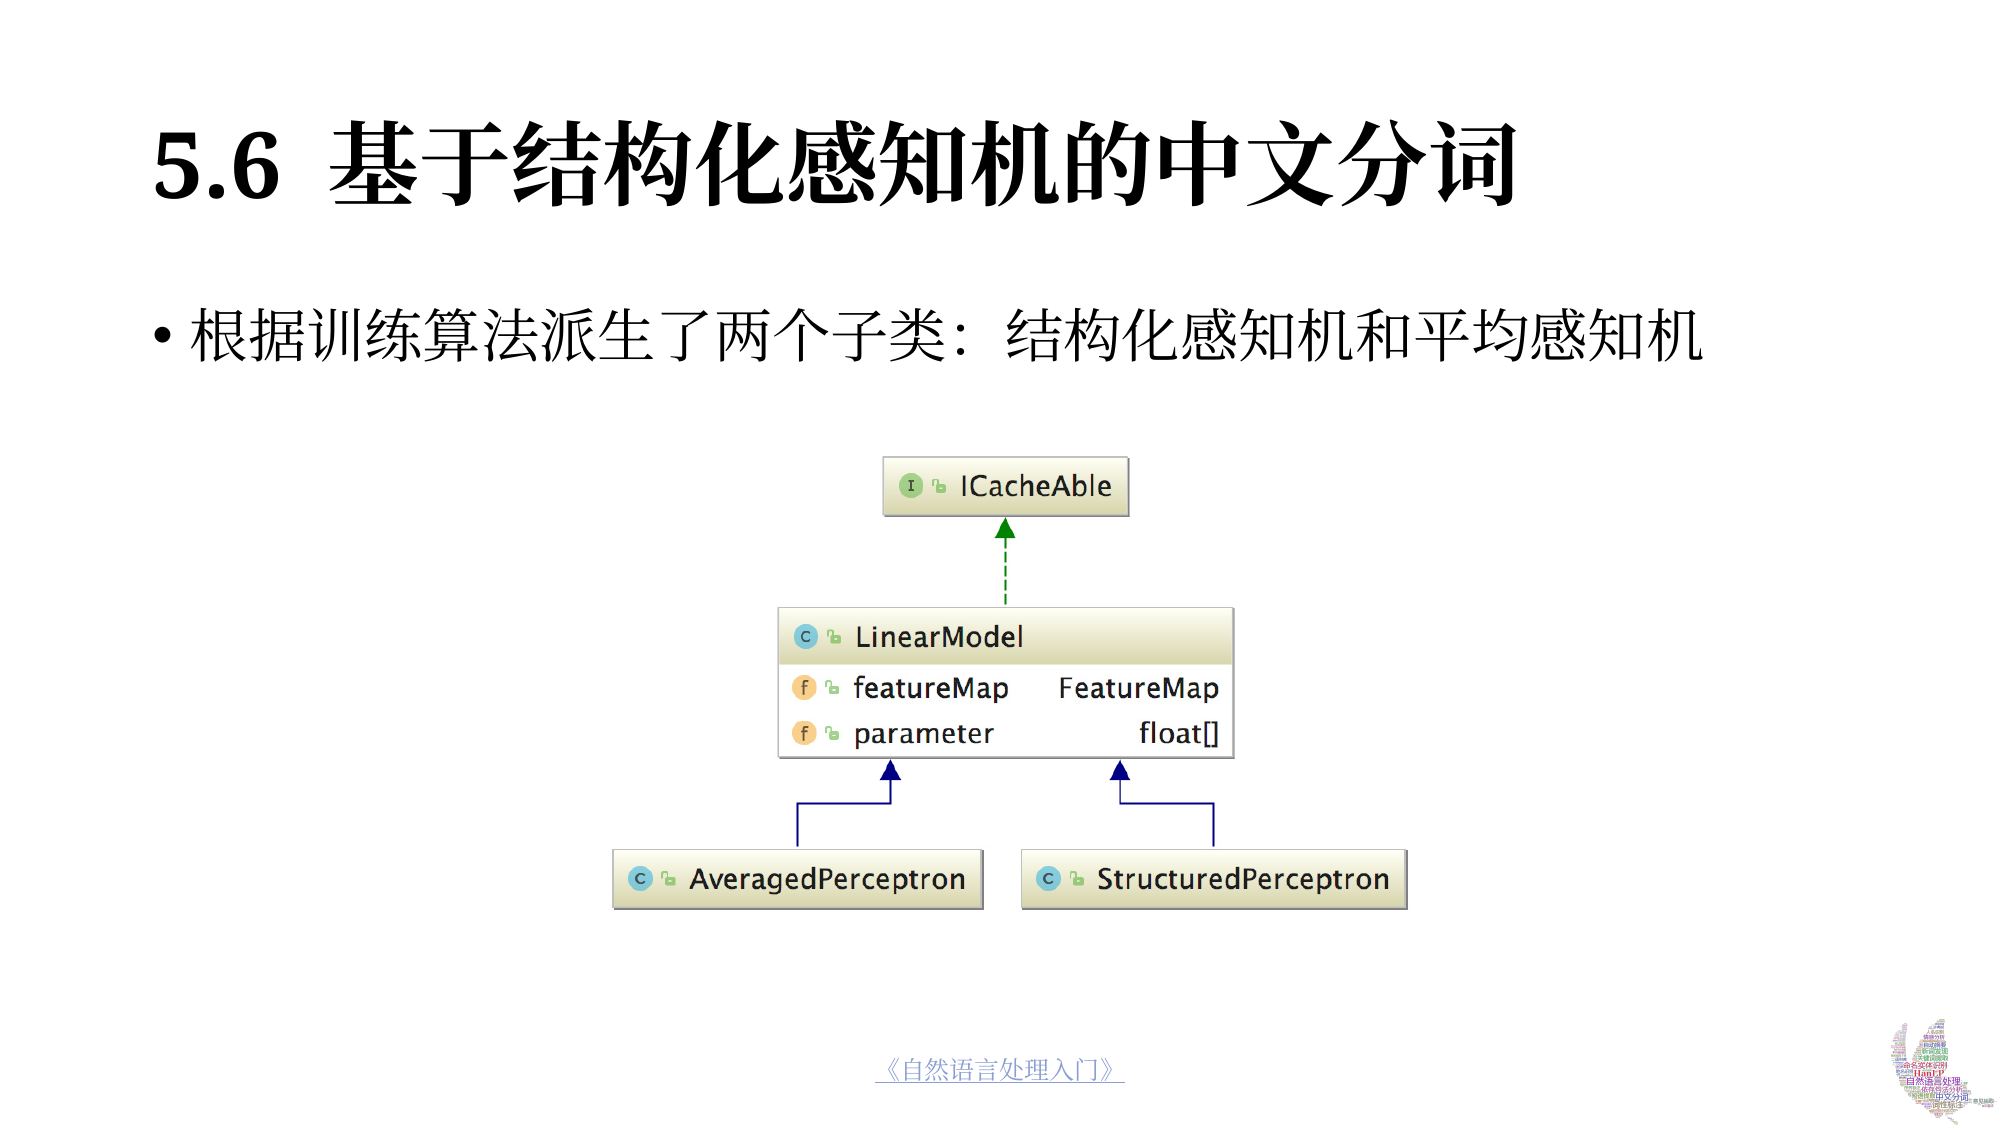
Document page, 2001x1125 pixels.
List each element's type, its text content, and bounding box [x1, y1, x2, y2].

title 5.6 基于结构化感知机的中文分词 [137, 59, 1863, 278]
picture [562, 416, 1438, 942]
list 根据训练算法派生了两个子类：结构化感知机和平均感知机 [137, 299, 1863, 1014]
footer 《自然语言处理入门》 [662, 1042, 1338, 1103]
picture [1888, 1016, 2000, 1125]
